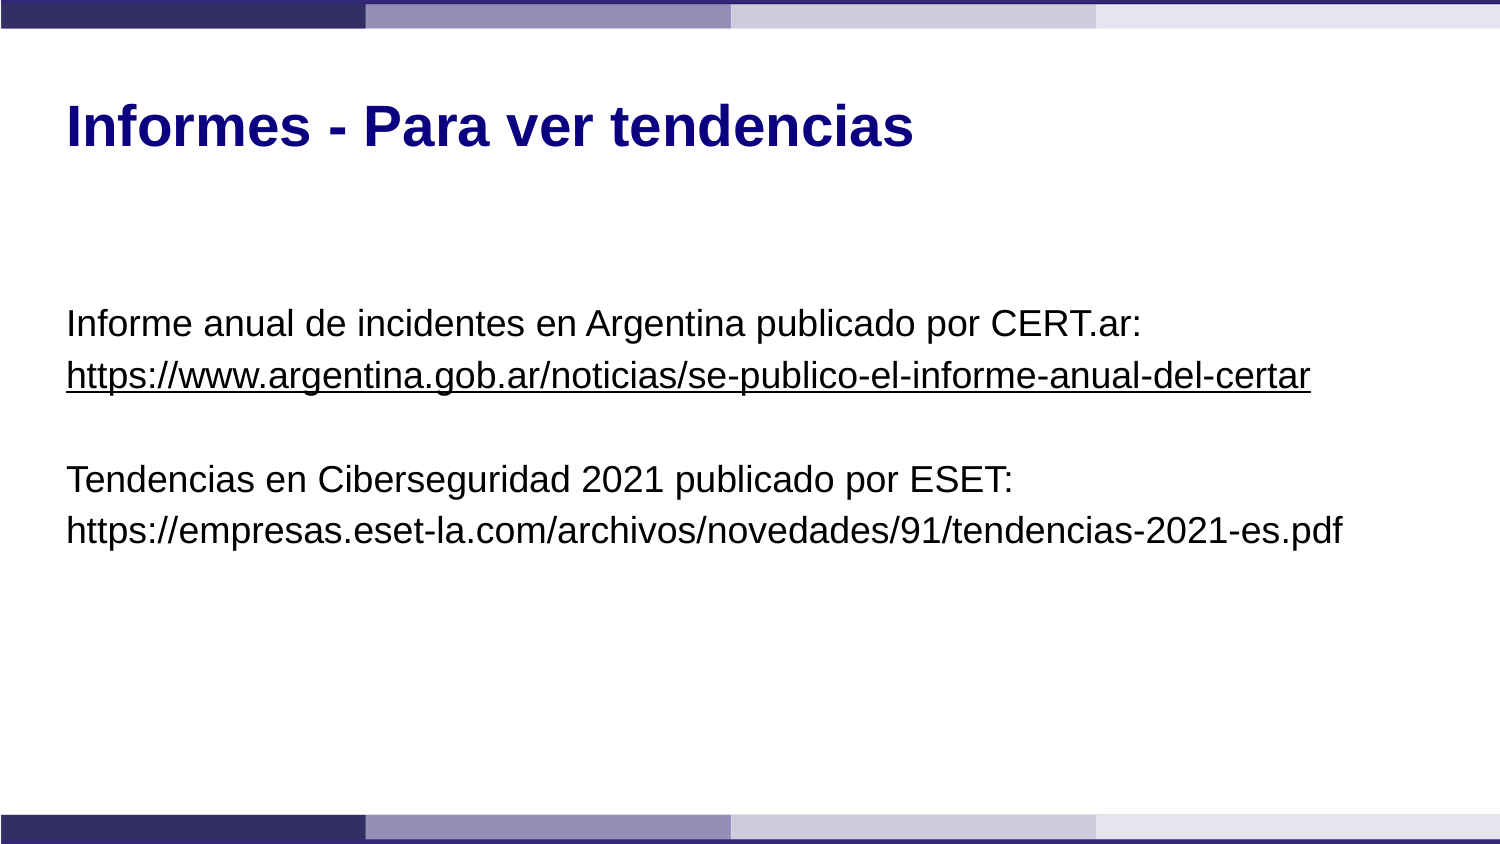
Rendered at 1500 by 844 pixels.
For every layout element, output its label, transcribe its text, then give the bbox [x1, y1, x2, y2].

list Informe anual de incidentes en Argentina publicado por CERT.ar: https://www.argentina.gob.ar/noticias/se-publico-el-informe-anual-del-certar Tendencias en Ciberseguridad 2021 publicado por ESET: https://empresas.eset-la.com/archivos/novedades/91/tendencias-2021-es.pdf [51, 189, 1449, 750]
picture [0, 0, 1500, 844]
title Informes - Para ver tendencias [51, 72, 1449, 167]
